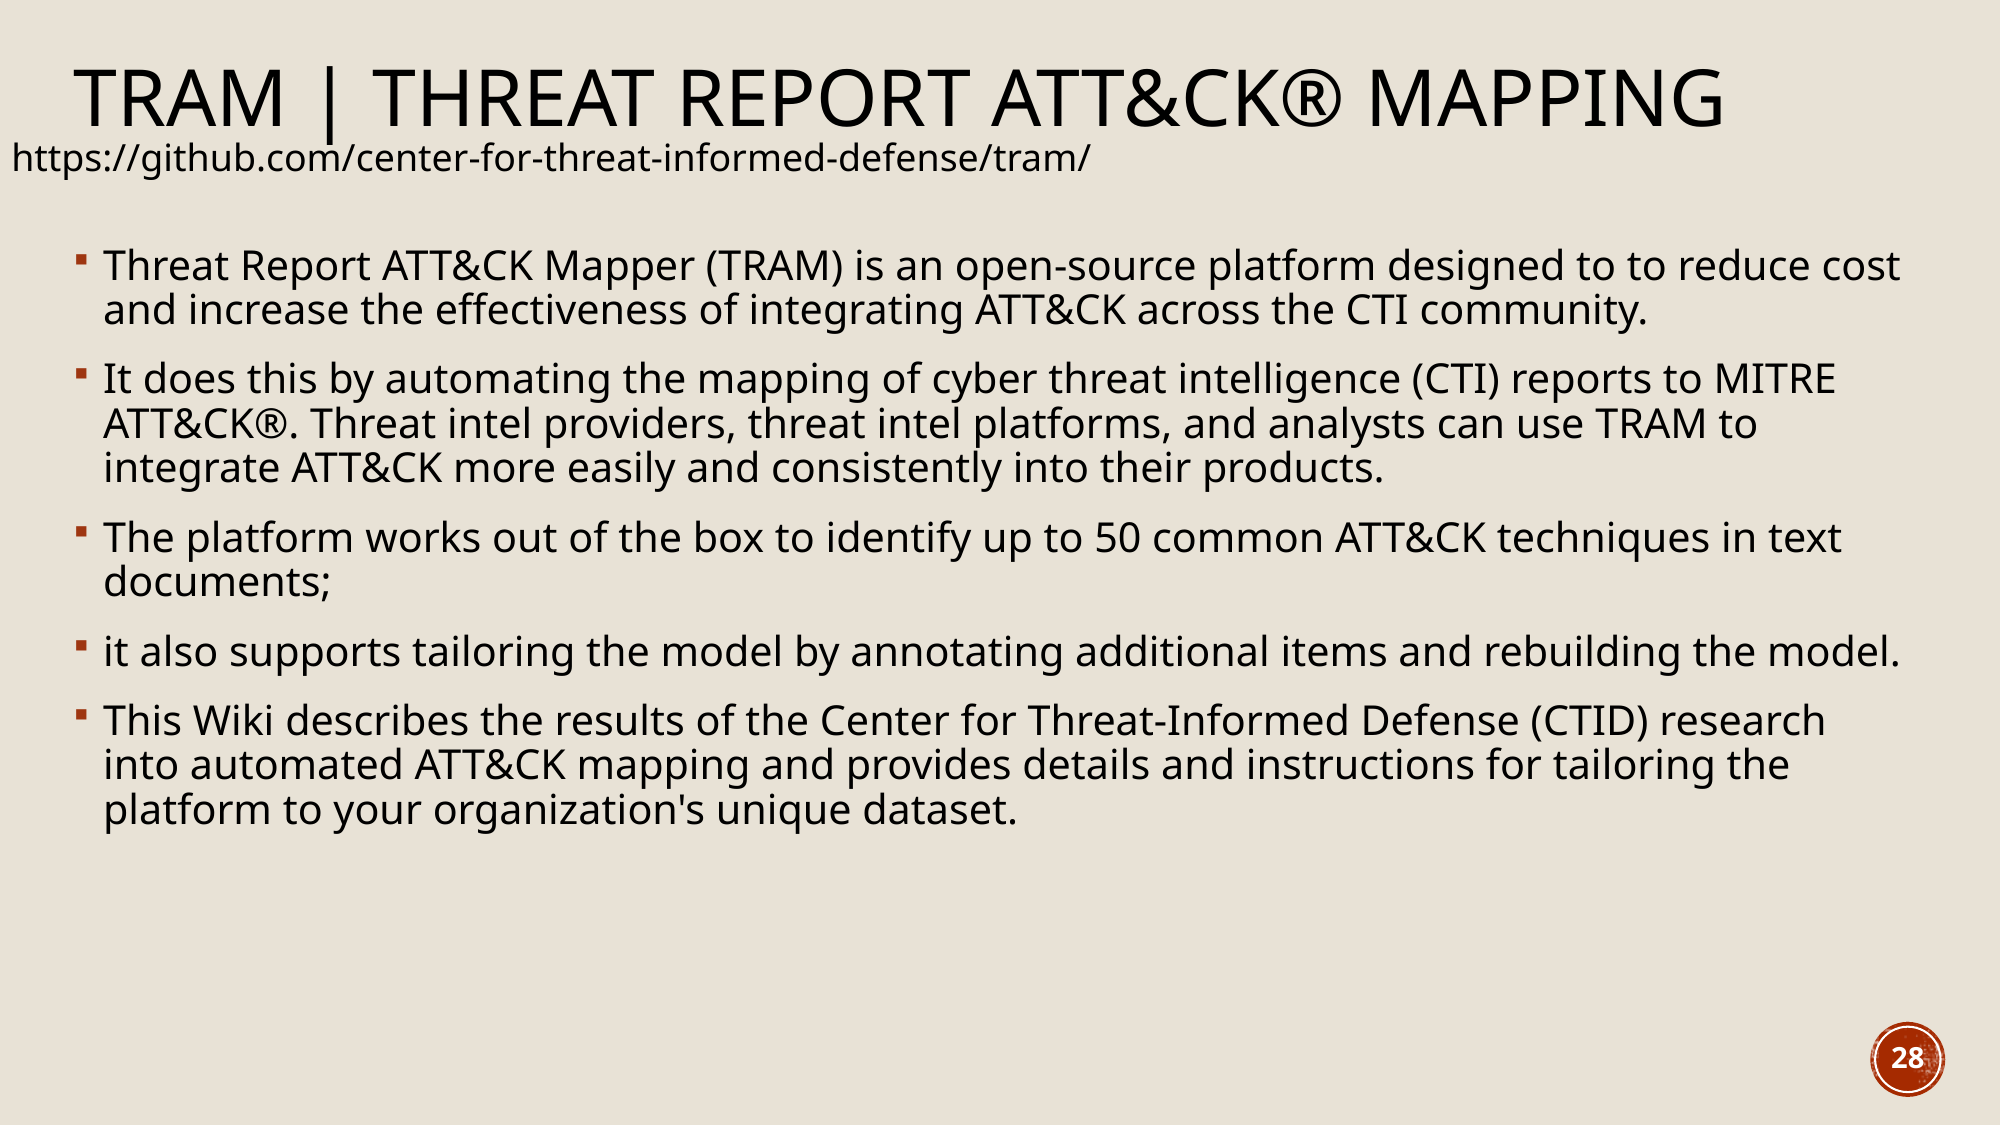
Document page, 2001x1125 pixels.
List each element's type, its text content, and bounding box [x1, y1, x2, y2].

title TRAM | Threat Report ATT&CK® Mapping [58, 46, 1784, 157]
slide_number 28 [1855, 1028, 1961, 1089]
list Threat Report ATT&CK Mapper (TRAM) is an open-source platform designed to to reduce cost and increase the effectiveness of integrating ATT&CK across the CTI community. It does this by automating the mapping of cyber threat intelligence (CTI) reports to MITRE ATT&CK®. Threat intel providers, threat intel platforms, and analysts can use TRAM to integrate ATT&CK more easily and consistently into their products. The platform works out of the box to identify up to 50 common ATT&CK techniques in text documents; it also supports tailoring the model by annotating additional items and rebuilding the model. This Wiki describes the results of the Center for Threat-Informed Defense (CTID) research into automated ATT&CK mapping and provides details and instructions for tailoring the platform to your organization's unique dataset. [58, 237, 1926, 887]
text_box https://github.com/center-for-threat-informed-defense/tram/ [0, 126, 1107, 187]
